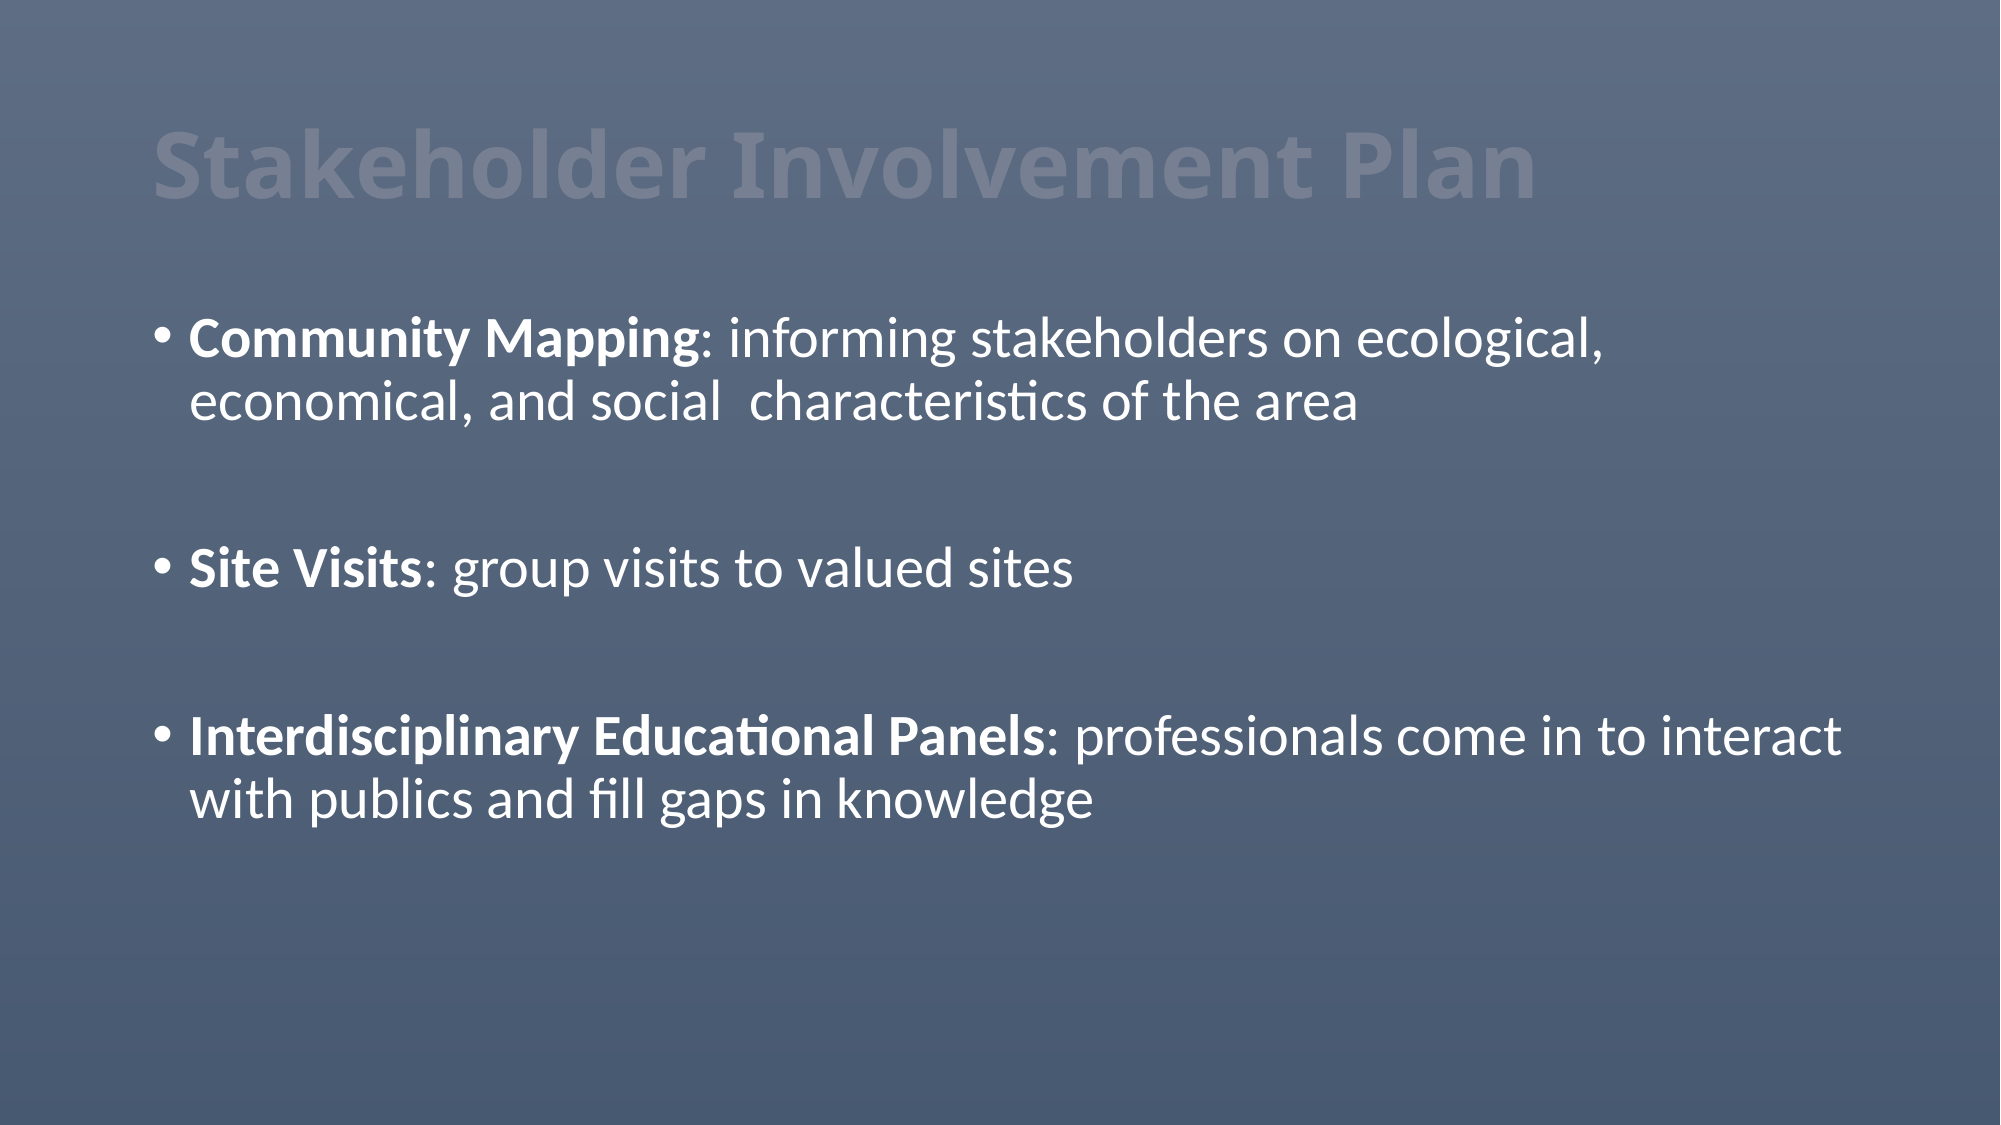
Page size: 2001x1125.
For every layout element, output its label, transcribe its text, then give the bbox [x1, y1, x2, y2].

list Community Mapping: informing stakeholders on ecological, economical, and social characteristics of the area Site Visits: group visits to valued sites Interdisciplinary Educational Panels: professionals come in to interact with publics and fill gaps in knowledge [137, 299, 1863, 1014]
title Stakeholder Involvement Plan [137, 59, 1863, 278]
